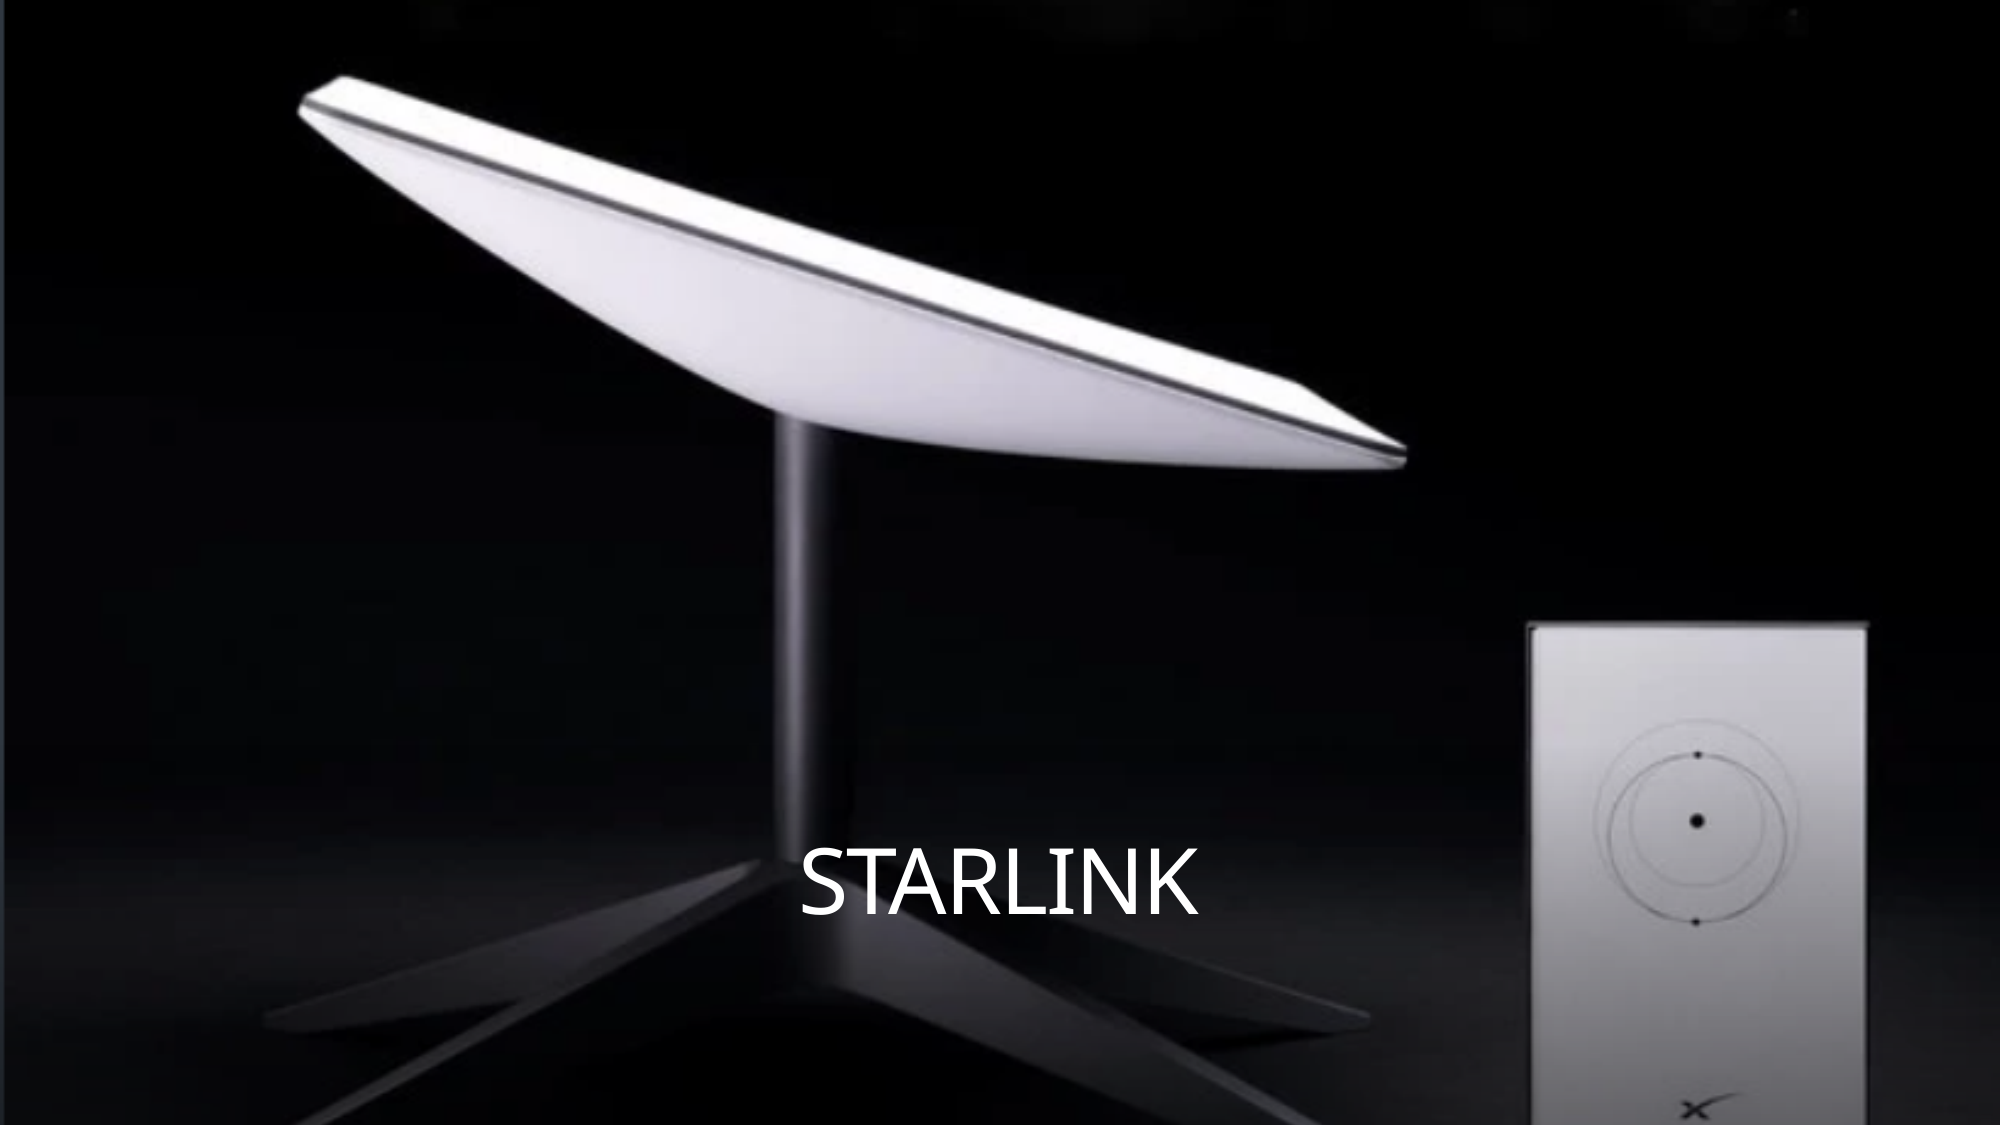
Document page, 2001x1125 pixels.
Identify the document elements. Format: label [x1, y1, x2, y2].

list [0, 0, 2000, 1125]
